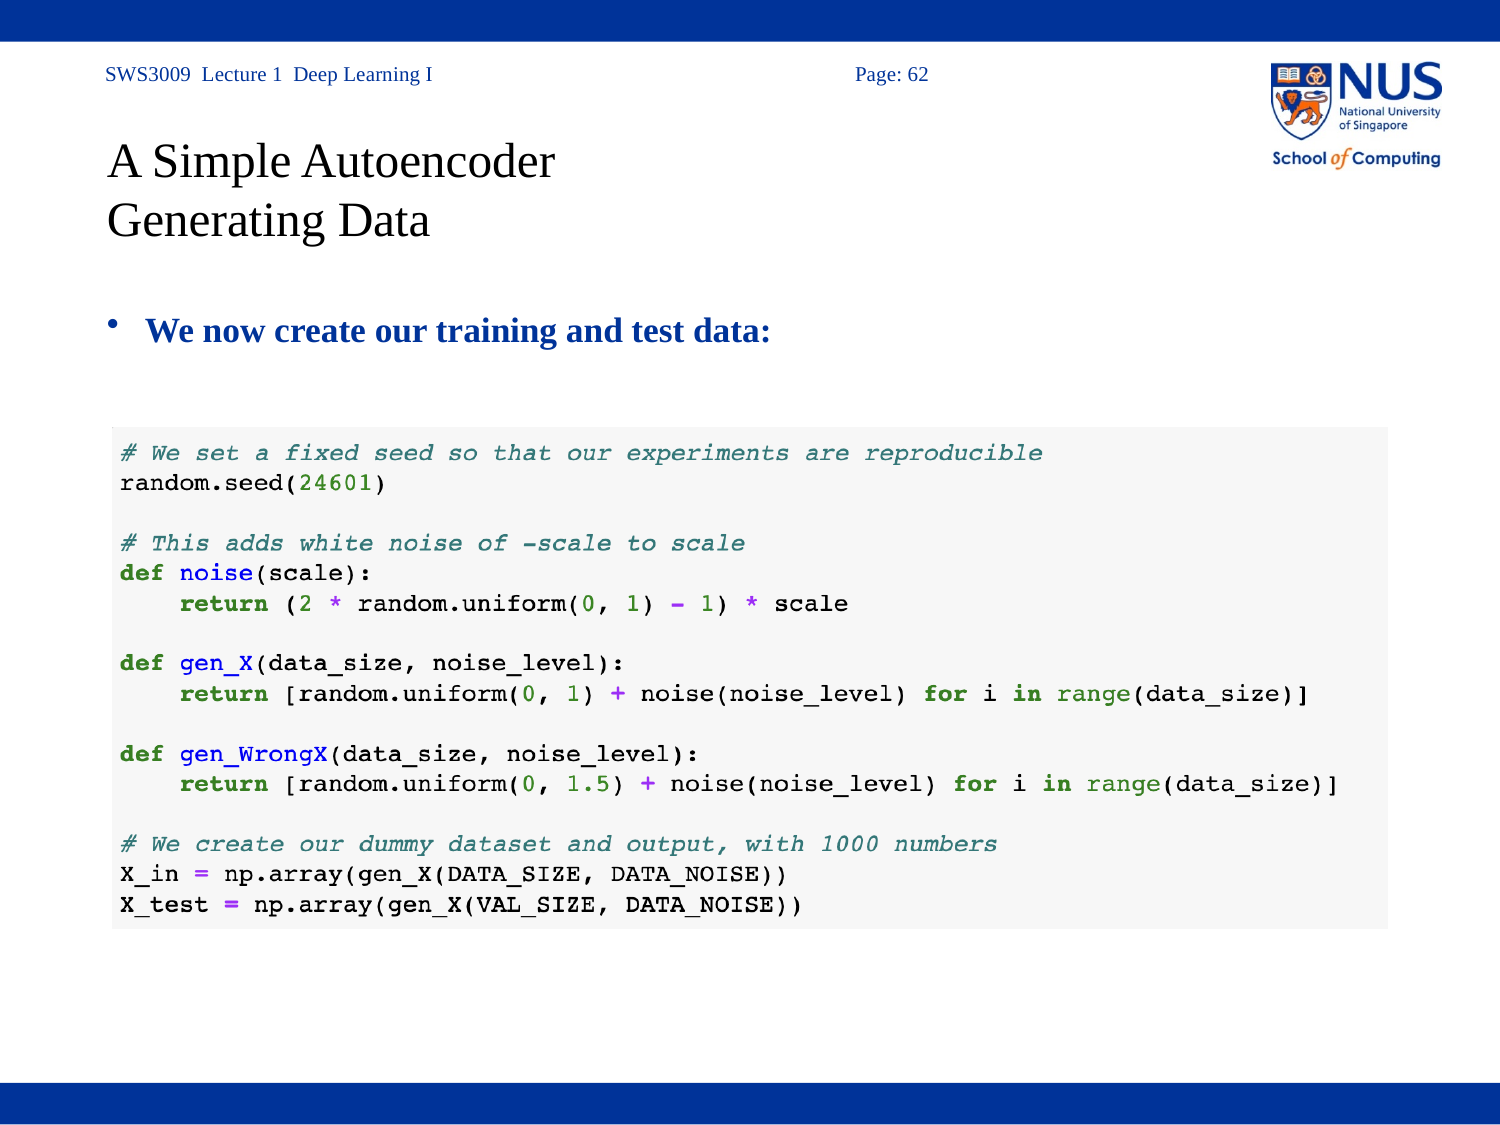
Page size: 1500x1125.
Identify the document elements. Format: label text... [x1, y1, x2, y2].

title A Simple Autoencoder Generating Data [90, 93, 1160, 282]
picture [1271, 61, 1442, 171]
list We now create our training and test data: [90, 298, 1366, 1022]
picture [112, 426, 1388, 929]
